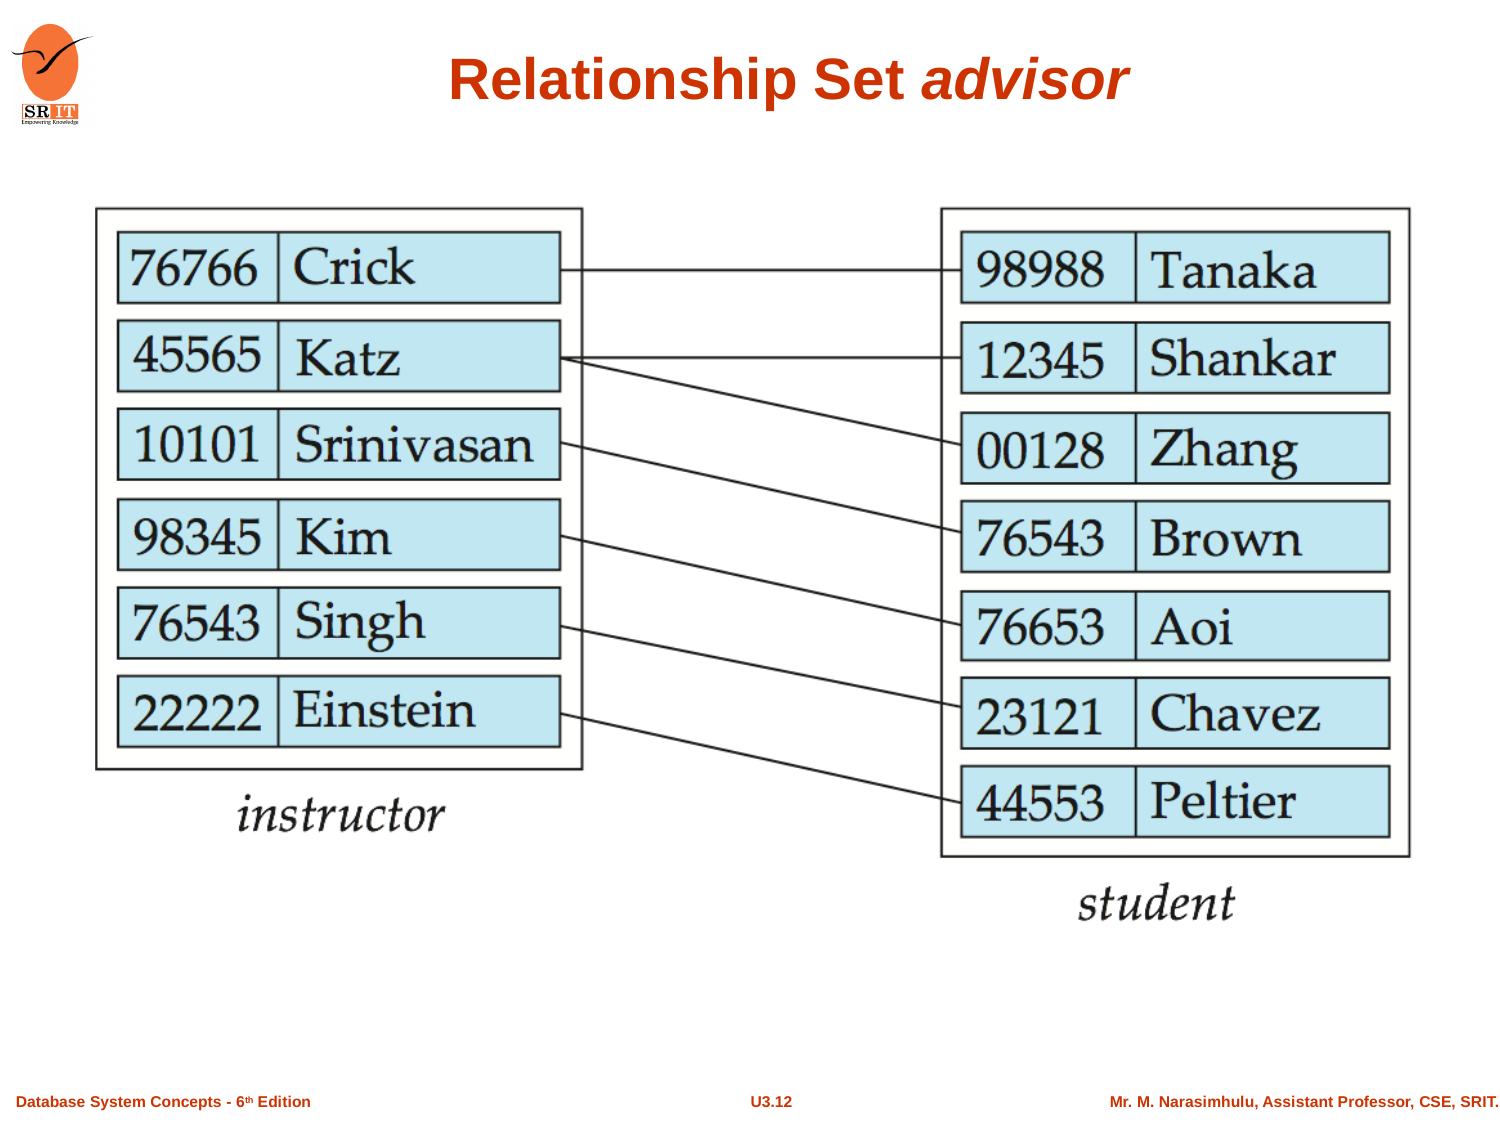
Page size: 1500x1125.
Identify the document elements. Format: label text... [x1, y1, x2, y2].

picture [11, 19, 93, 128]
picture [95, 202, 1413, 934]
title Relationship Set advisor [125, 18, 1452, 120]
